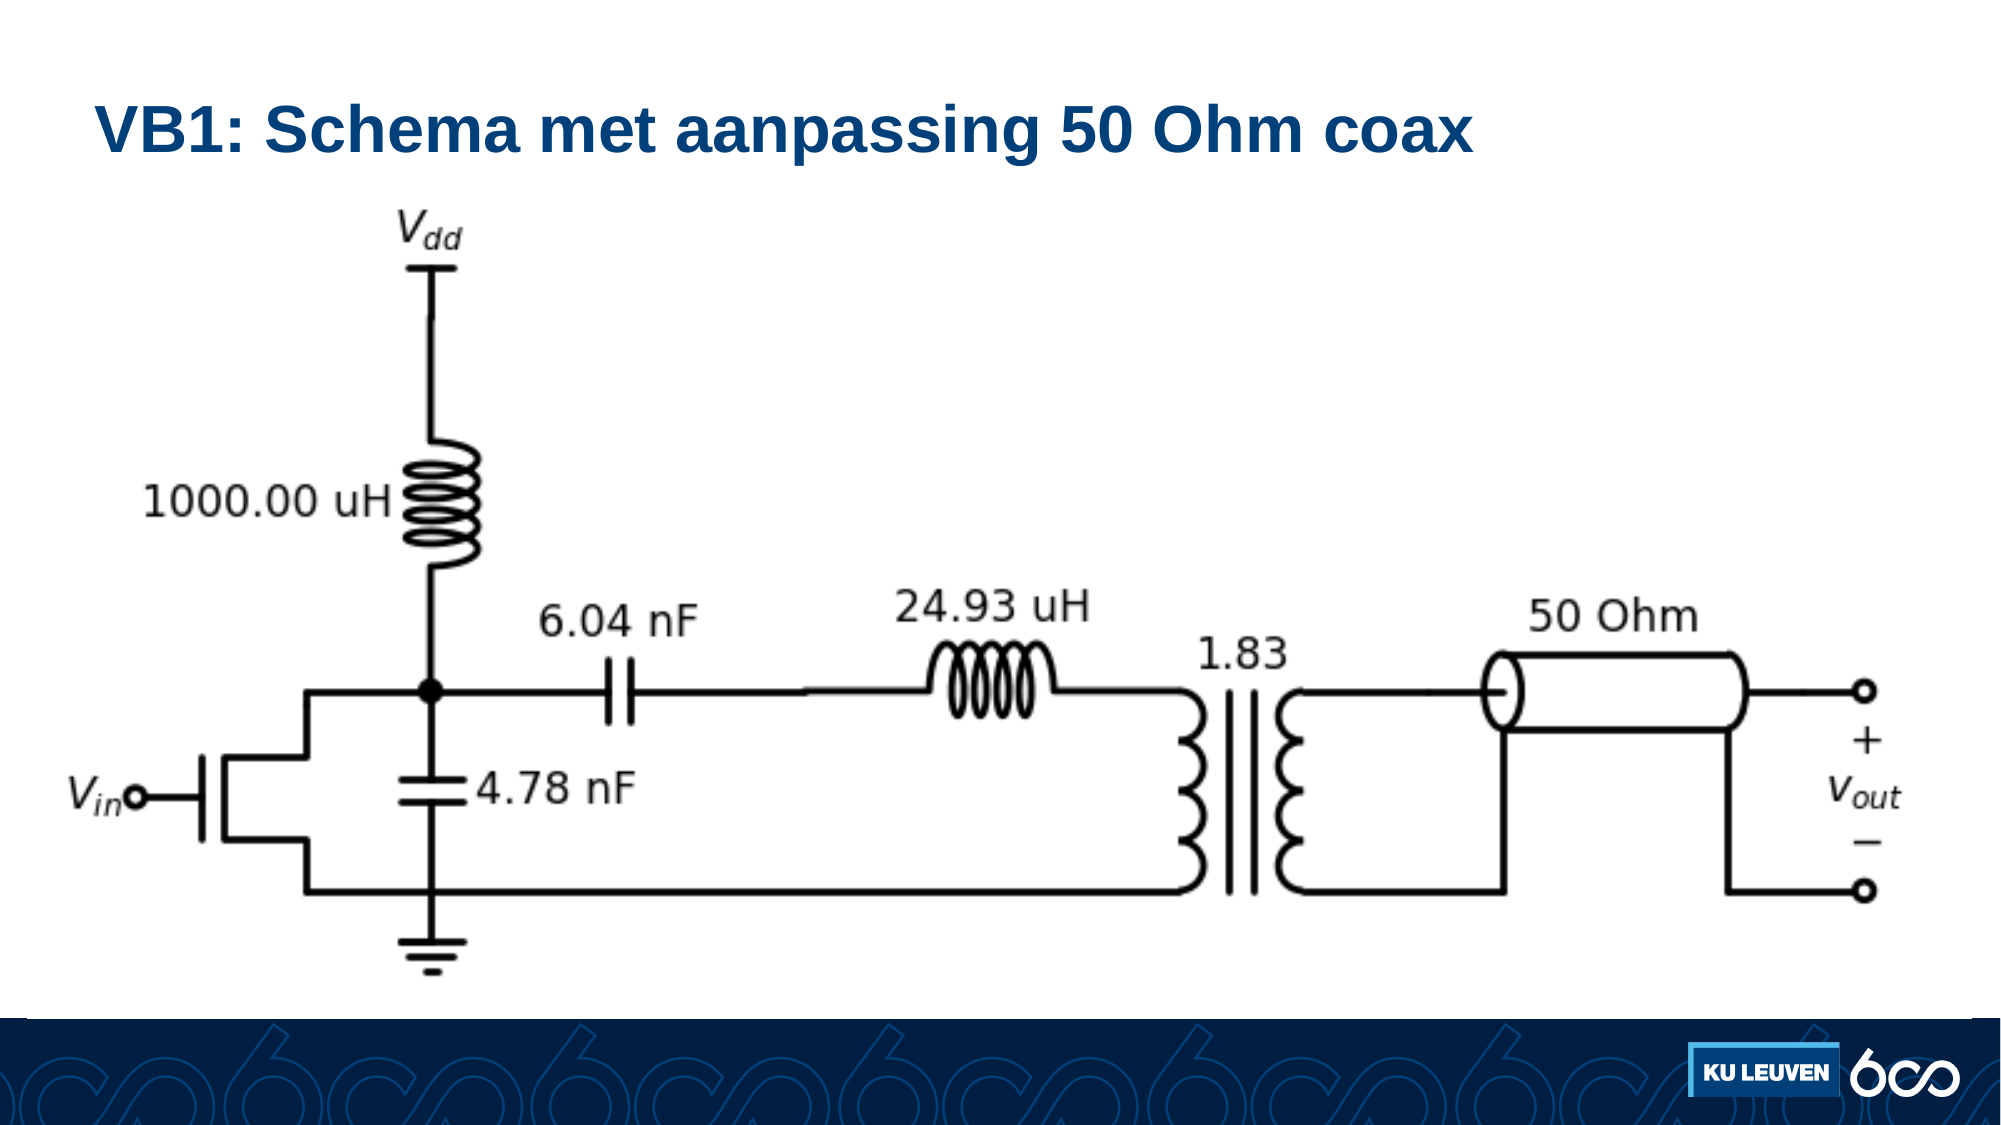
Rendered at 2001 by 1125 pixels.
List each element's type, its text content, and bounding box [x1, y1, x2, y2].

title VB1: Schema met aanpassing 50 Ohm coax [94, 94, 1906, 193]
picture [0, 193, 2001, 1125]
